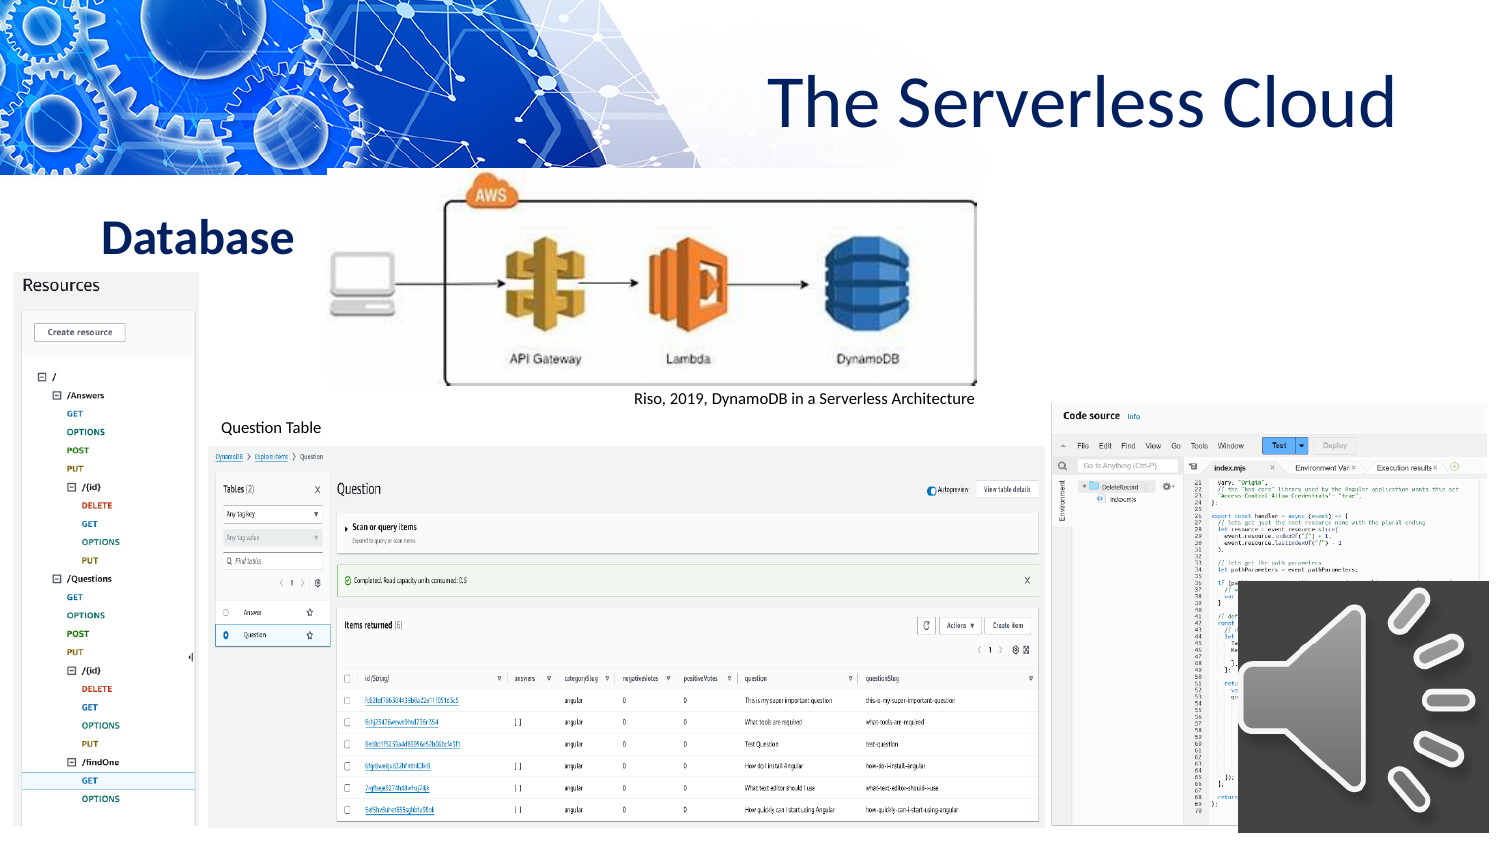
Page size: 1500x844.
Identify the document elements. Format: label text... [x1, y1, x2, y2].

text_box Riso, 2019, DynamoDB in a Serverless Architecture [619, 380, 1010, 415]
picture [0, 0, 1500, 844]
text_box Question Table [206, 409, 349, 445]
title The Serverless Cloud [86, 34, 1414, 161]
text_box Database [5, 193, 322, 273]
text_box [204, 333, 1367, 446]
